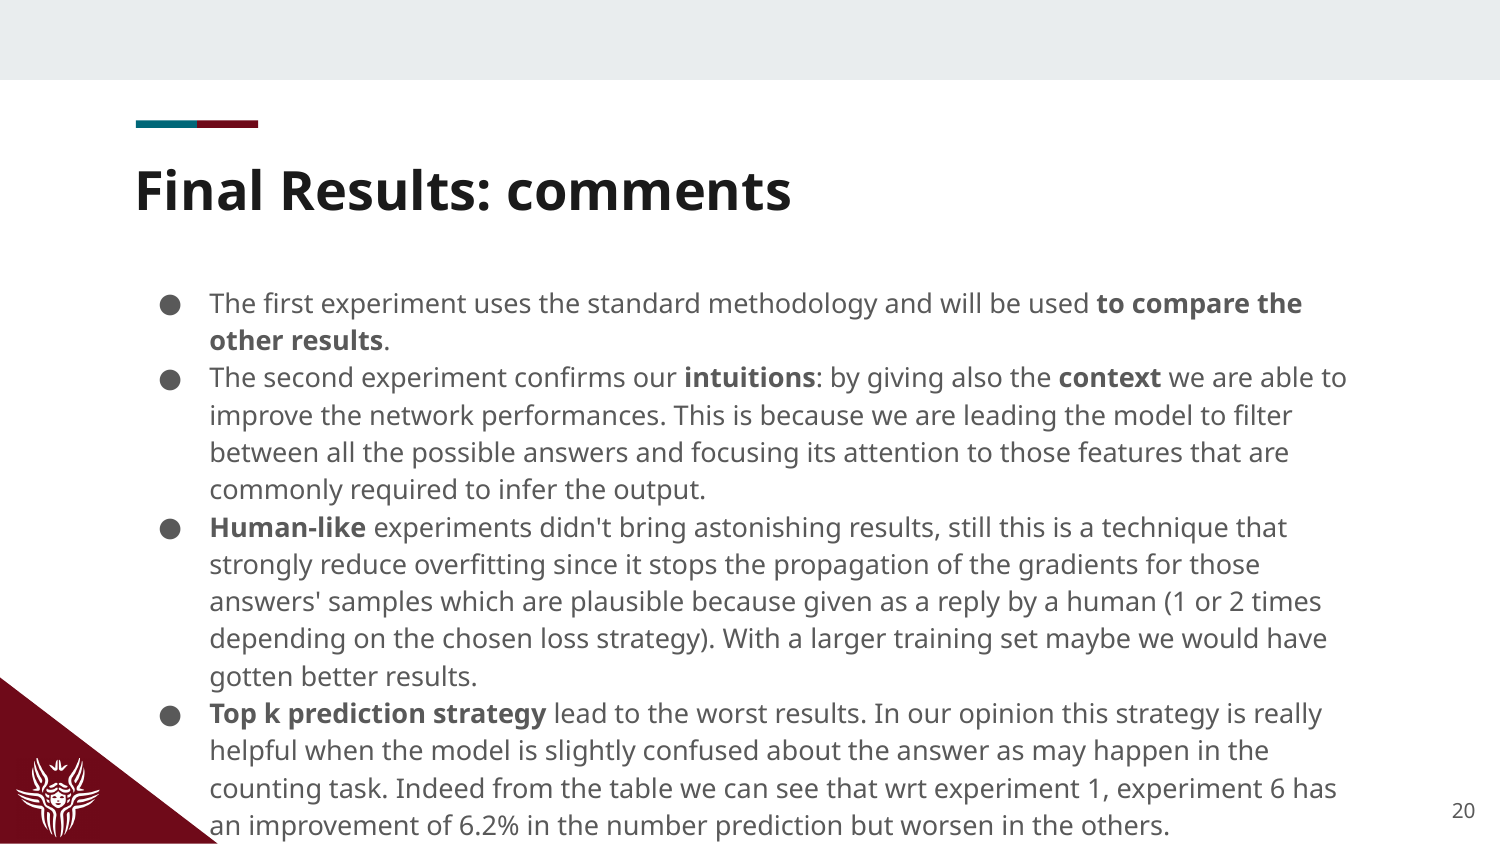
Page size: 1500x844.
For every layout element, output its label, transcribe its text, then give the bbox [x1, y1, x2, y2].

list The first experiment uses the standard methodology and will be used to compare the other results. The second experiment confirms our intuitions: by giving also the context we are able to improve the network performances. This is because we are leading the model to filter between all the possible answers and focusing its attention to those features that are commonly required to infer the output. Human-like experiments didn't bring astonishing results, still this is a technique that strongly reduce overfitting since it stops the propagation of the gradients for those answers' samples which are plausible because given as a reply by a human (1 or 2 times depending on the chosen loss strategy). With a larger training set maybe we would have gotten better results. Top k prediction strategy lead to the worst results. In our opinion this strategy is really helpful when the model is slightly confused about the answer as may happen in the counting task. Indeed from the table we can see that wrt experiment 1, experiment 6 has an improvement of 6.2% in the number prediction but worsen in the others. [119, 266, 1381, 733]
picture [16, 758, 100, 839]
slide_number ‹#› [1400, 779, 1491, 844]
title Final Results: comments [119, 141, 1381, 230]
